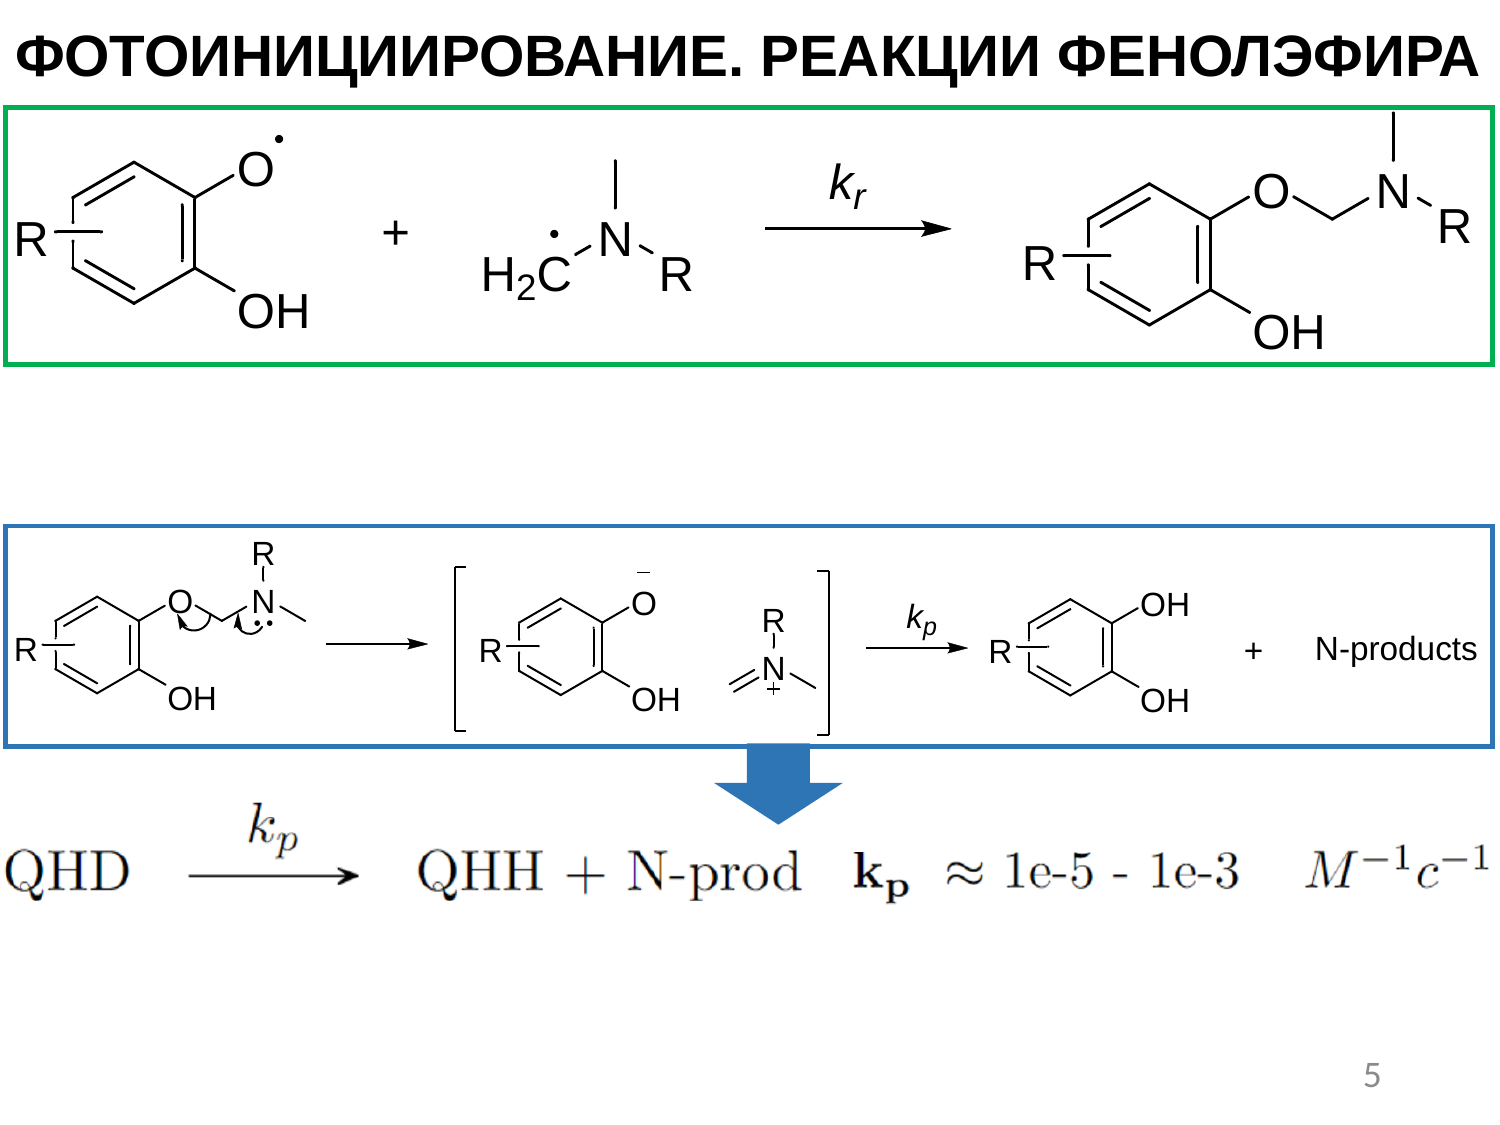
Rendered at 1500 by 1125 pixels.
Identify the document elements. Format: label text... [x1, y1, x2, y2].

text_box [7, 528, 1491, 745]
text_box [713, 745, 843, 801]
picture [0, 784, 815, 926]
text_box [832, 840, 1500, 905]
title Фотоинициирование. Реакции фенолэфира [0, 0, 1500, 115]
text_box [7, 109, 1491, 362]
slide_number 5 [1059, 1042, 1397, 1103]
